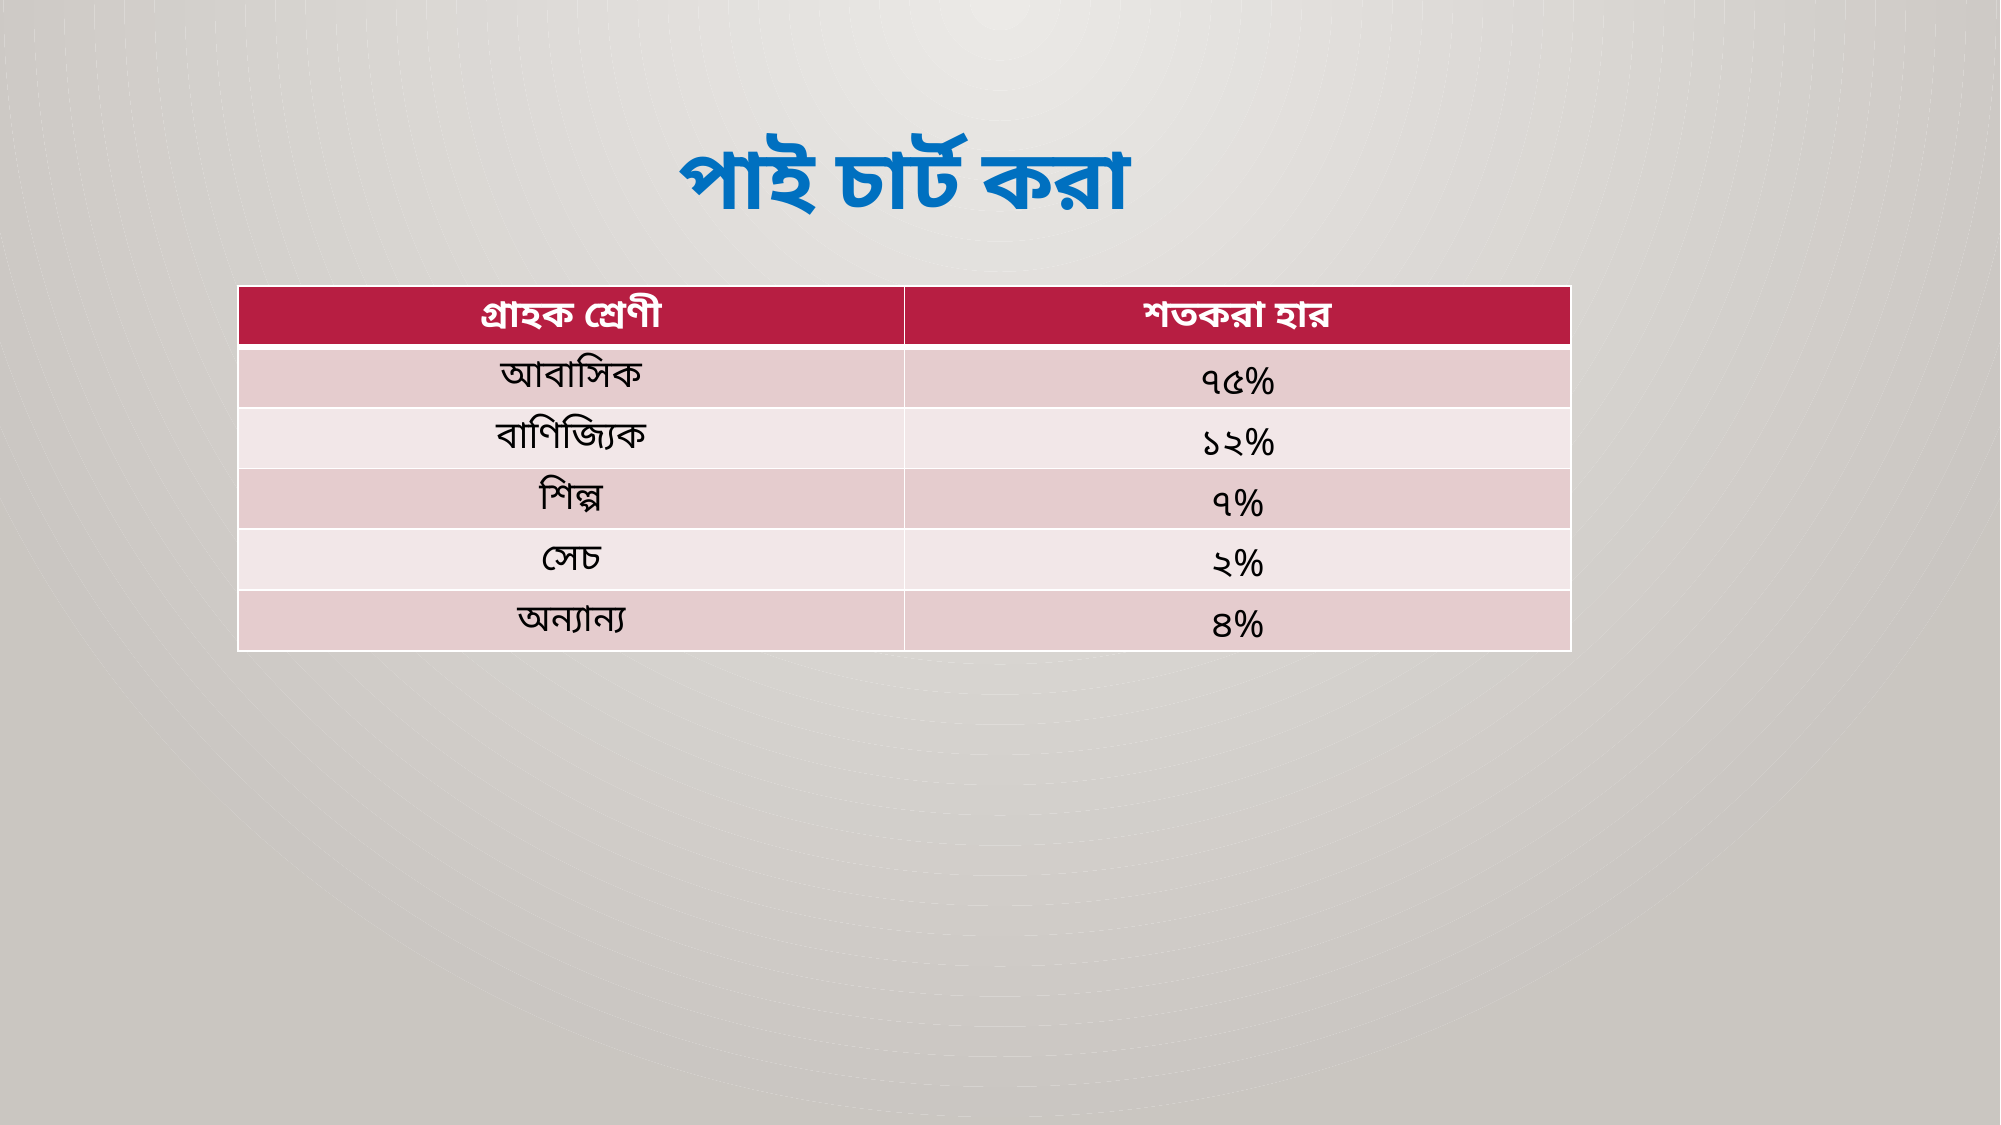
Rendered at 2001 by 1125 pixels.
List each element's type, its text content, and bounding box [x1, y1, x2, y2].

table_cell অন্যান্য [239, 591, 904, 650]
table_cell সেচ [239, 530, 904, 589]
table_cell ২% [905, 530, 1570, 589]
table_cell ৭% [905, 469, 1570, 528]
table_cell ৪% [905, 591, 1570, 650]
table_cell বাণিজ্যিক [239, 409, 904, 468]
table_cell আবাসিক [239, 350, 904, 407]
table_cell শিল্প [239, 469, 904, 528]
text_box পাই চার্ট করা [404, 118, 1405, 234]
table_cell ১২% [905, 409, 1570, 468]
table_header শতকরা হার [905, 287, 1570, 344]
table_cell ৭৫% [905, 350, 1570, 407]
table_header গ্রাহক শ্রেণী [239, 287, 904, 344]
